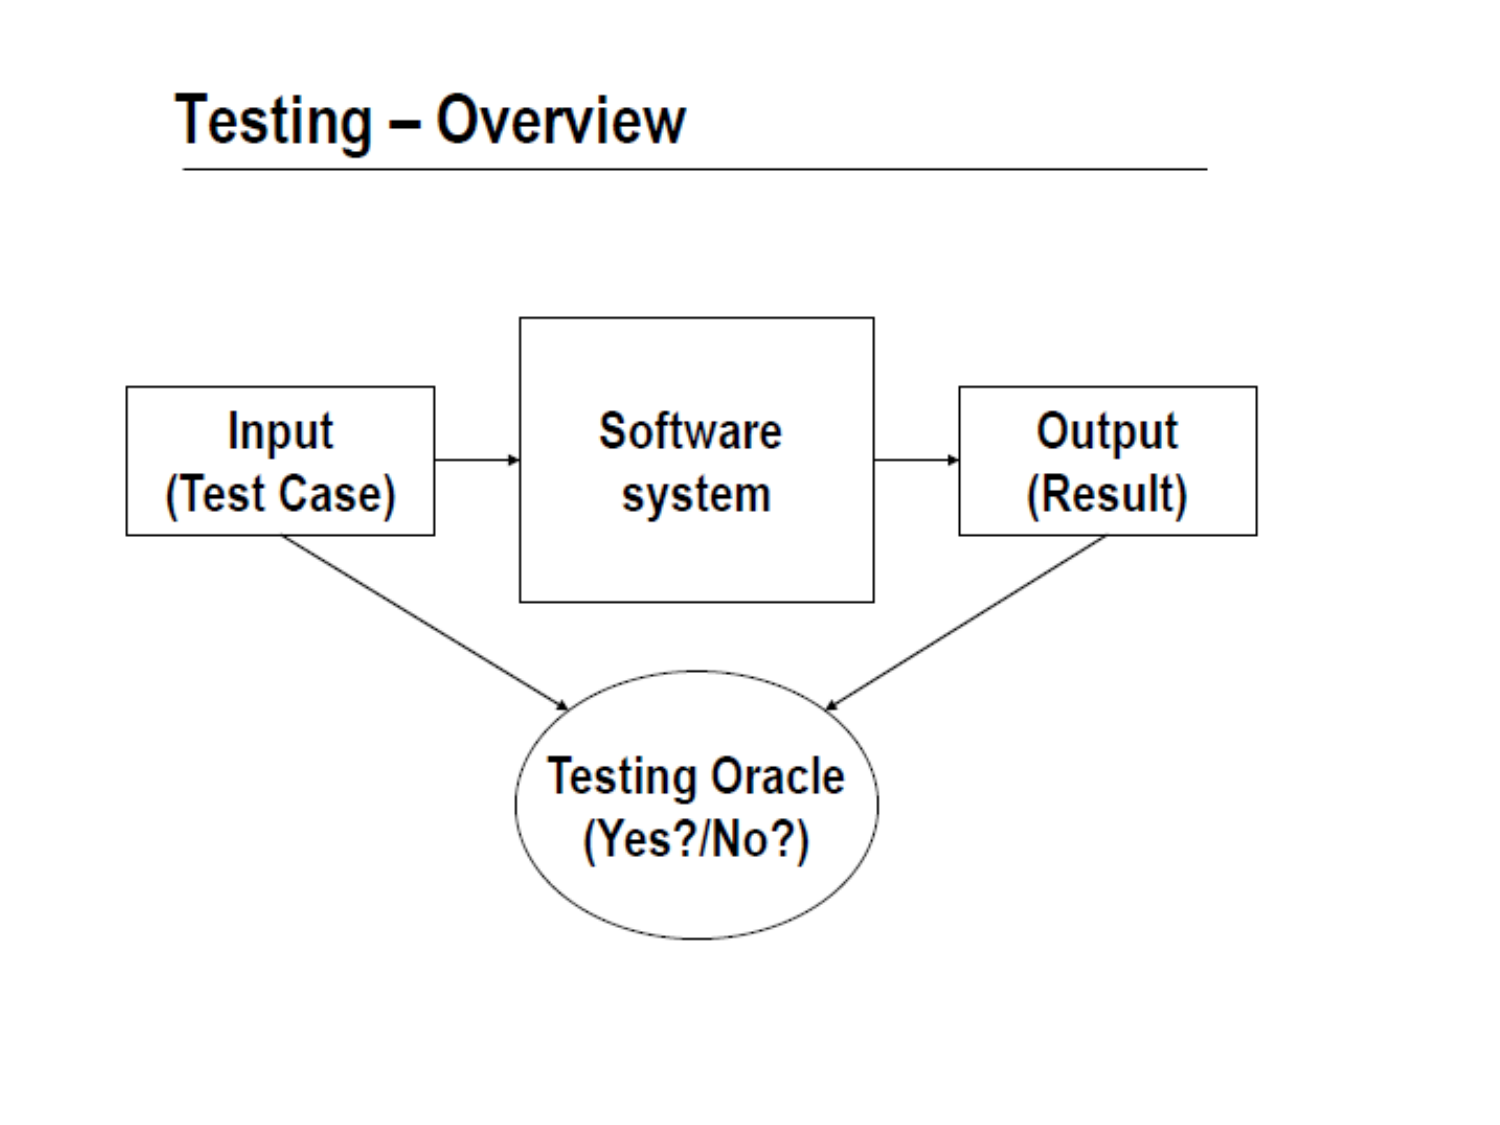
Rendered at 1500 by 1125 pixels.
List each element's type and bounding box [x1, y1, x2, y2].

picture [99, 80, 1276, 952]
